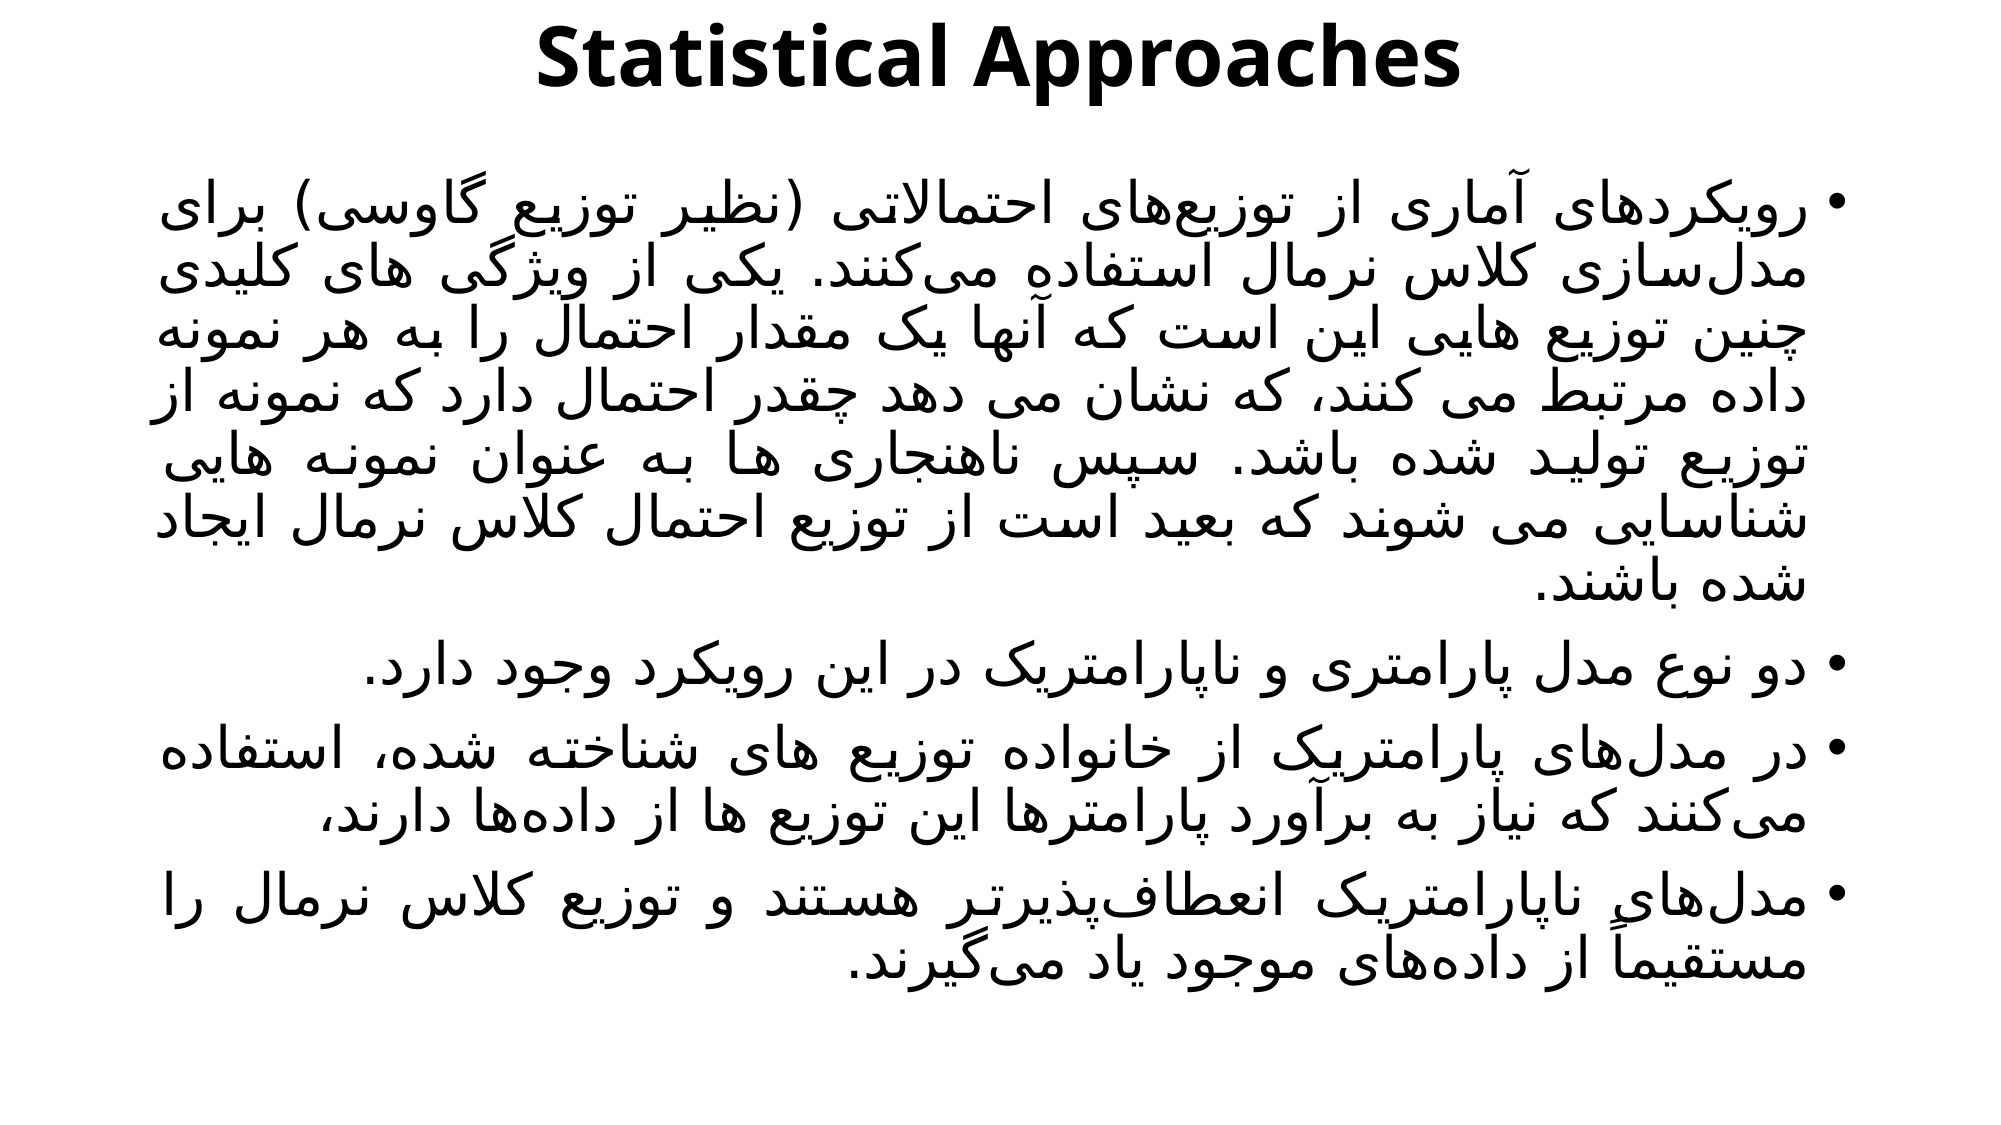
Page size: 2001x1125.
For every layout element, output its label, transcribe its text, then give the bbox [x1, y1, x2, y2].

list رویکردهای آماری از توزیع‌های احتمالاتی (نظیر توزیع گاوسی) برای مدل‌سازی کلاس نرمال استفاده می‌کنند. یکی از ویژگی های کلیدی چنین توزیع هایی این است که آنها یک مقدار احتمال را به هر نمونه داده مرتبط می کنند، که نشان می دهد چقدر احتمال دارد که نمونه از توزیع تولید شده باشد. سپس ناهنجاری ها به عنوان نمونه هایی شناسایی می شوند که بعید است از توزیع احتمال کلاس نرمال ایجاد شده باشند. دو نوع مدل پارامتری و ناپارامتریک در این رویکرد وجود دارد. در مدل‌های پارامتریک از خانواده‌ توزیع های شناخته شده، استفاده می‌کنند که نیاز به برآورد پارامترها این توزیع ها از داده‌ها دارند، مدل‌های ناپارامتریک انعطاف‌پذیرتر هستند و توزیع کلاس نرمال را مستقیماً از داده‌های موجود یاد می‌گیرند. [137, 165, 1863, 1014]
title Statistical Approaches [137, 6, 1863, 112]
